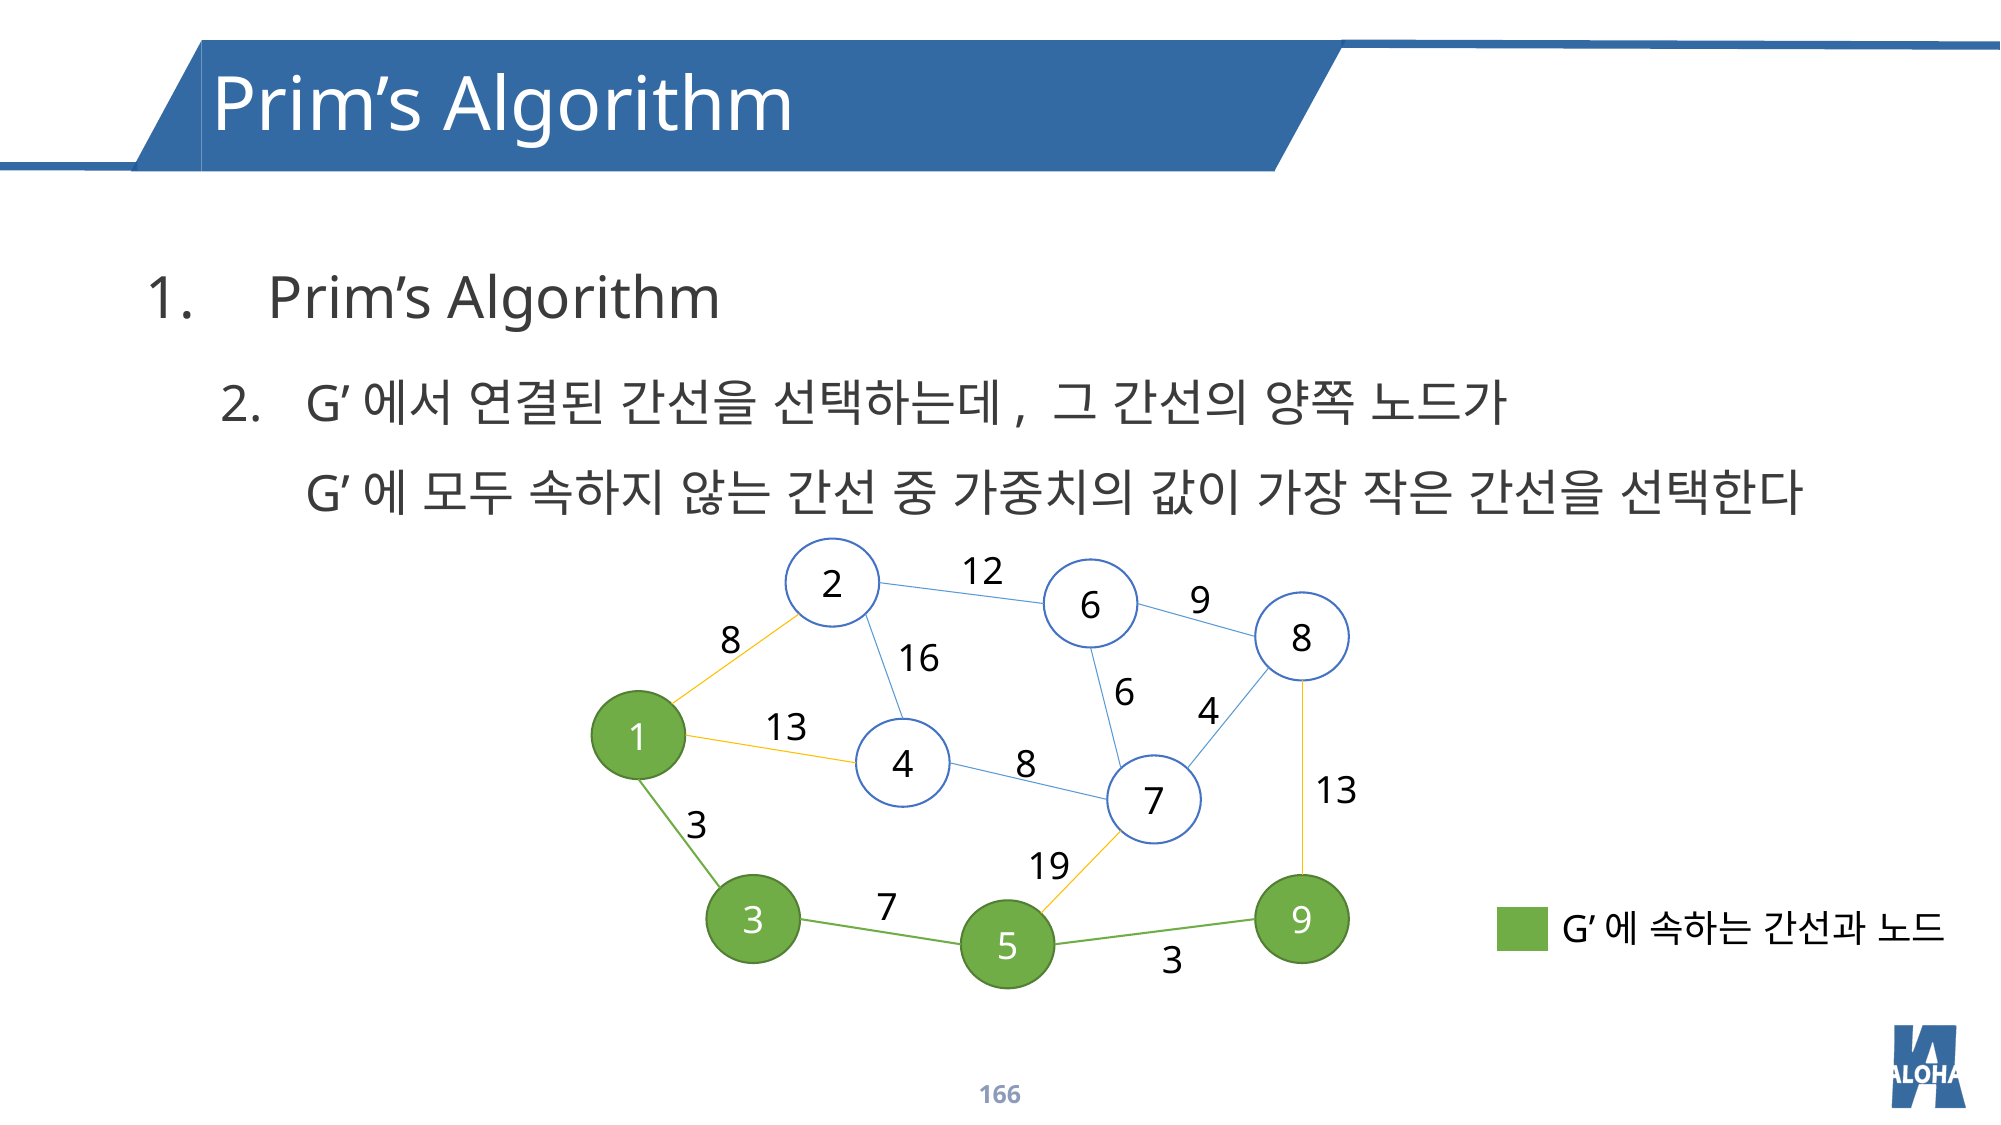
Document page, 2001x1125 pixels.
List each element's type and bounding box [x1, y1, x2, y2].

picture [1853, 1006, 2000, 1125]
text_box [1494, 898, 1962, 958]
slide_number [774, 1065, 1225, 1125]
list [196, 45, 1270, 168]
text_box [591, 538, 1371, 990]
list [130, 218, 1854, 1061]
